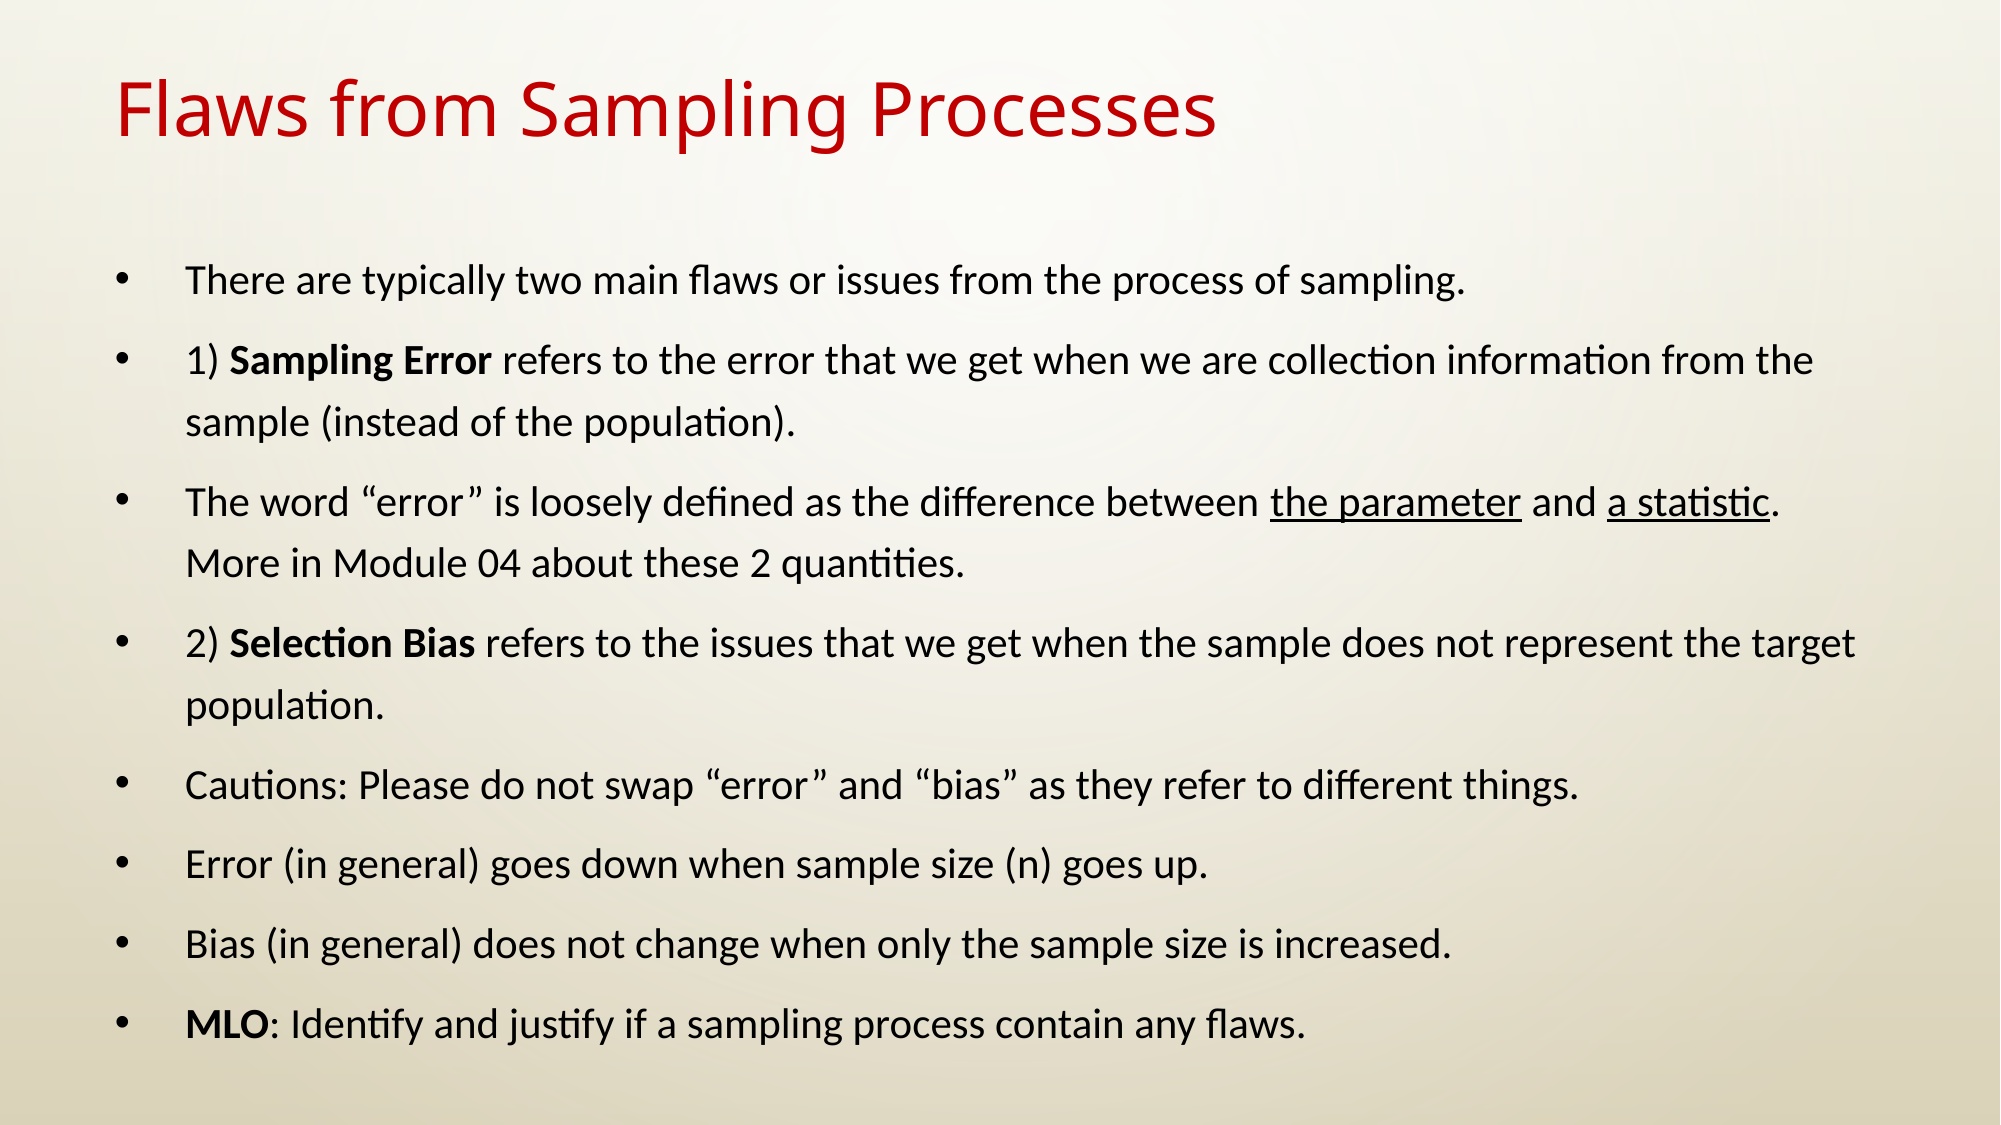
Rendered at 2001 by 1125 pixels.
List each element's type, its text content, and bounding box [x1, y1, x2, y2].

list There are typically two main flaws or issues from the process of sampling. 1) Sampling Error refers to the error that we get when we are collection information from the sample (instead of the population). The word “error” is loosely defined as the difference between the parameter and a statistic. More in Module 04 about these 2 quantities. 2) Selection Bias refers to the issues that we get when the sample does not represent the target population. Cautions: Please do not swap “error” and “bias” as they refer to different things. Error (in general) goes down when sample size (n) goes up. Bias (in general) does not change when only the sample size is increased. MLO: Identify and justify if a sampling process contain any flaws. [99, 234, 1900, 1060]
table_cell Treatment(s) [0, 0, 2000, 176]
title Flaws from Sampling Processes [99, 64, 1900, 215]
